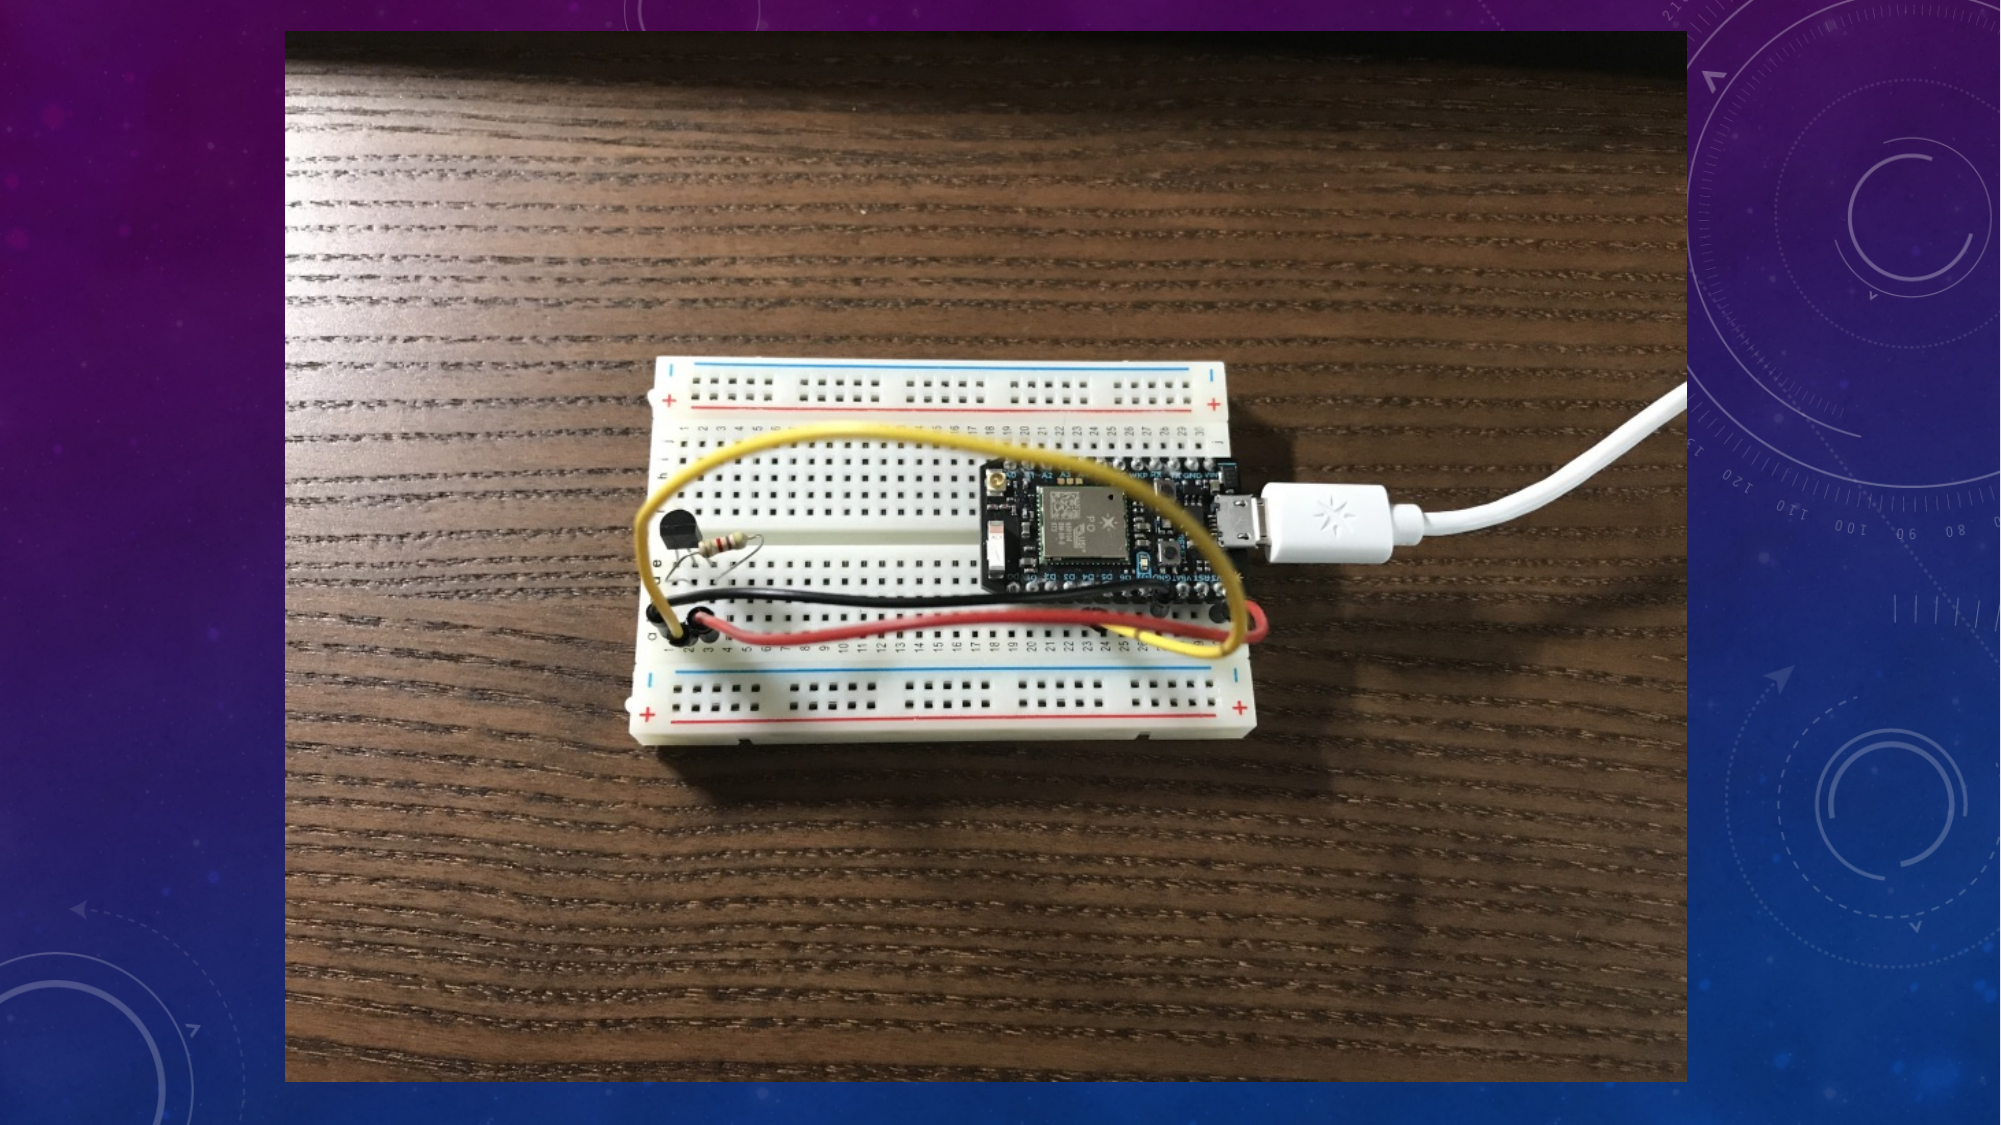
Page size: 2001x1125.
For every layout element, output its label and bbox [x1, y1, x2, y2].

picture [0, 0, 2001, 1125]
list [285, 30, 1687, 1082]
